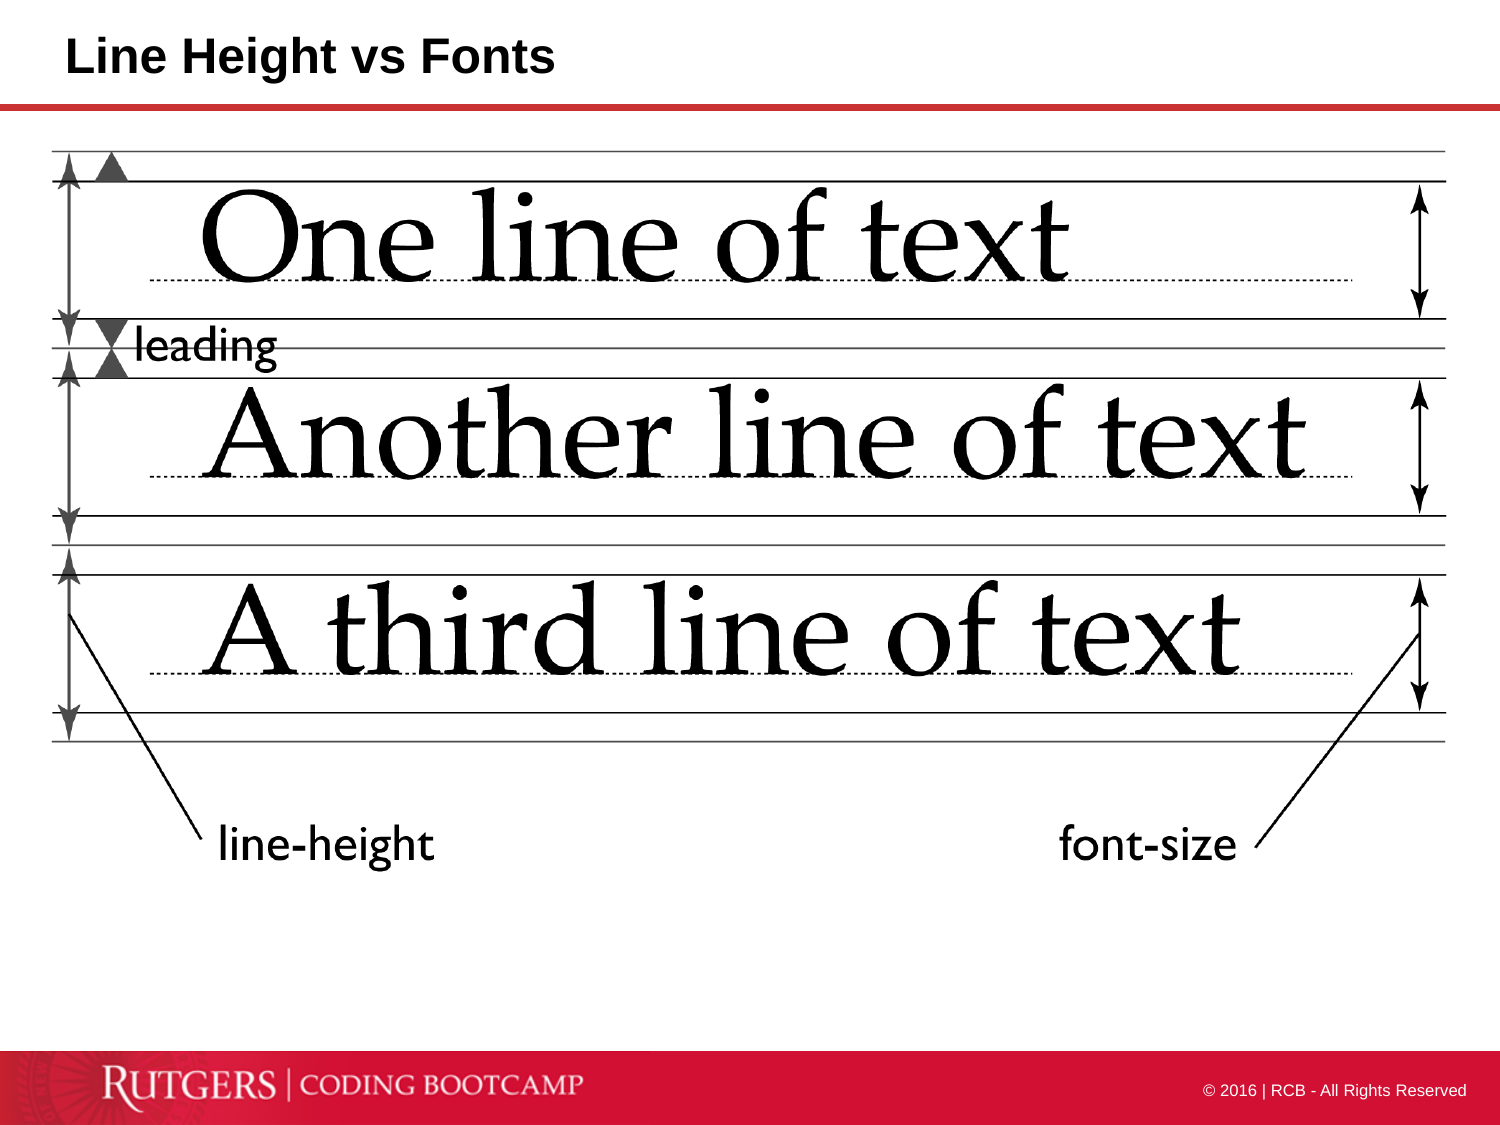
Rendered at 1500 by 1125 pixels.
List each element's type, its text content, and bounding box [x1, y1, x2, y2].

text_box [0, 0, 1500, 104]
text_box [648, 1049, 1500, 1125]
text_box Line Height vs Fonts [50, 16, 913, 91]
picture [49, 149, 1449, 874]
text_box © 2016 | RCB - All Rights Reserved [1024, 1072, 1483, 1108]
picture [0, 1051, 651, 1125]
